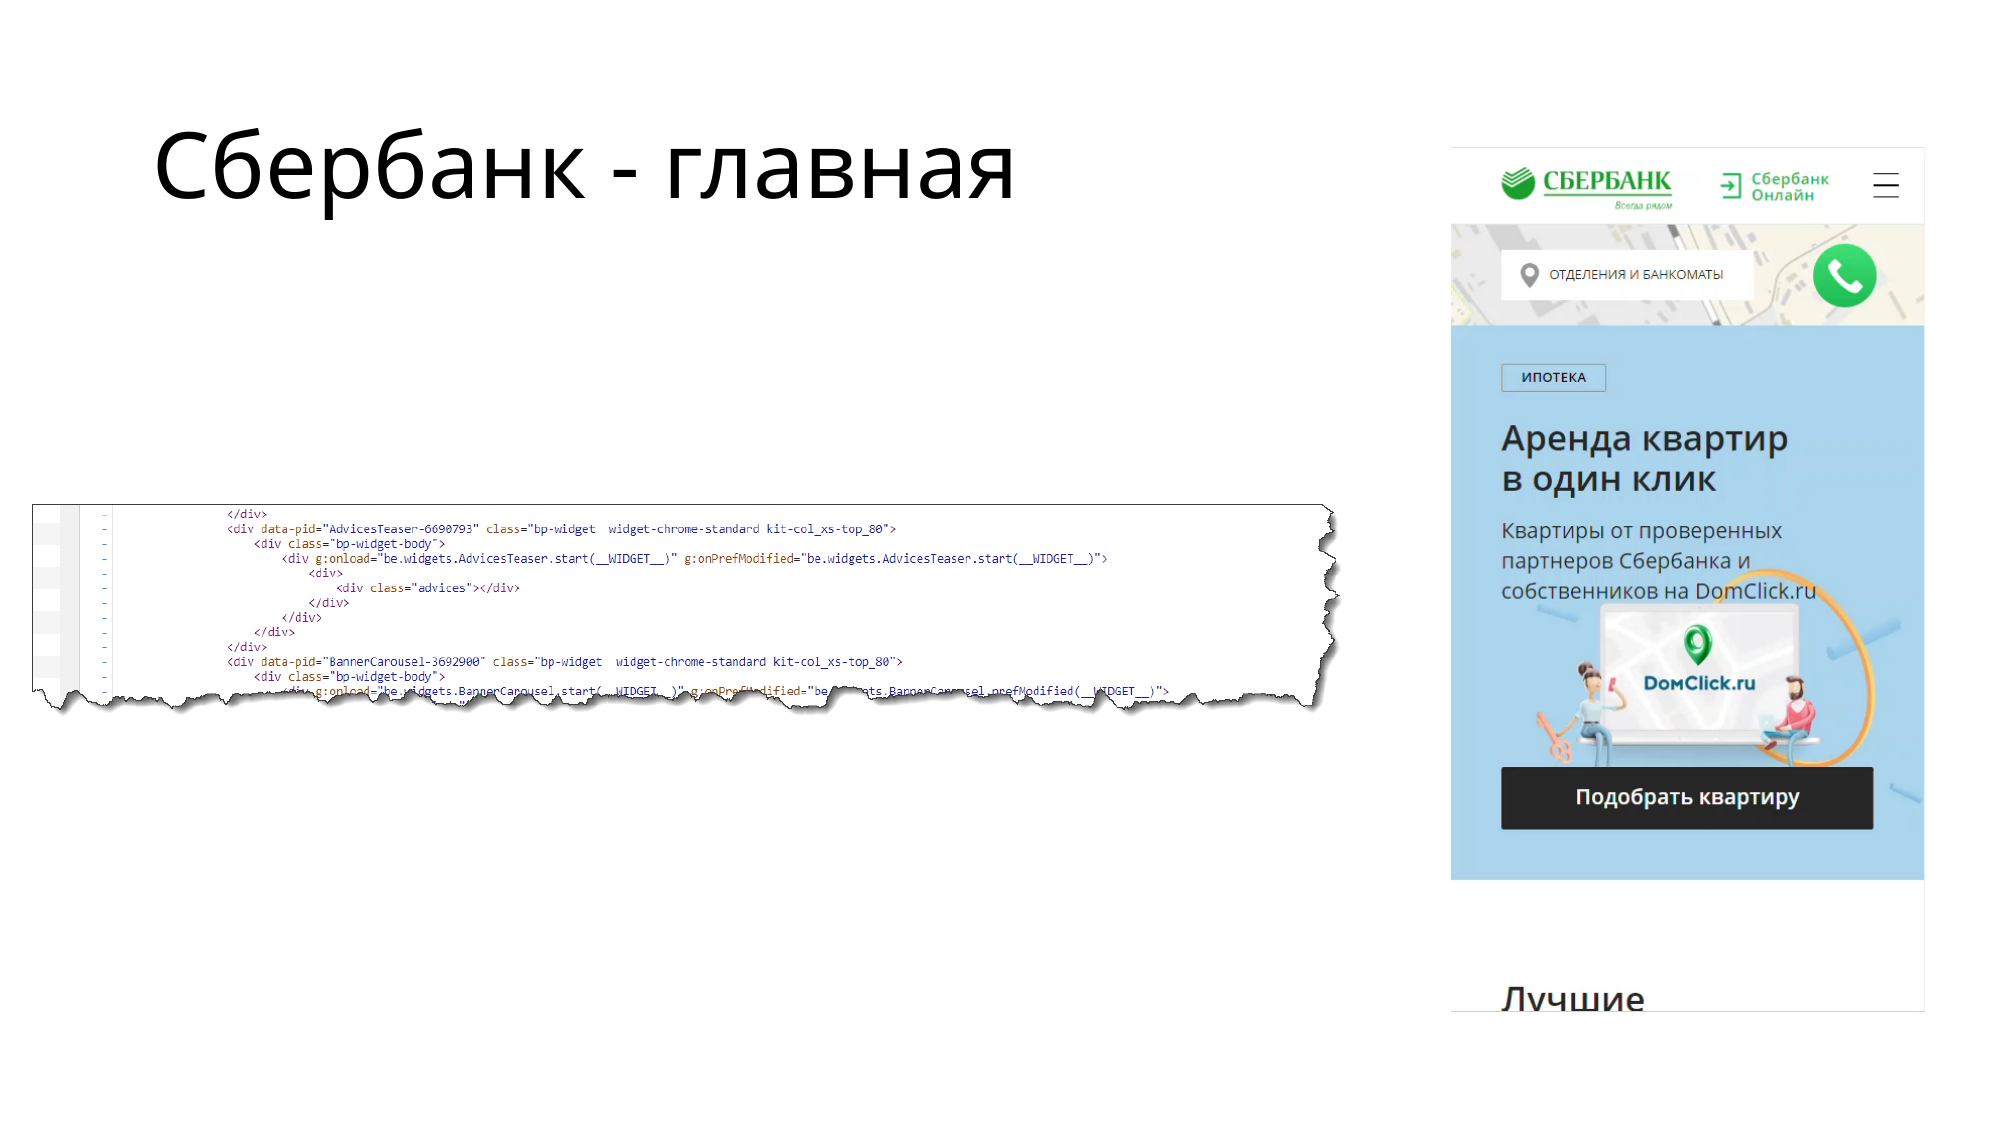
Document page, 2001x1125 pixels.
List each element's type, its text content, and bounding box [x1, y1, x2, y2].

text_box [1451, 146, 1926, 1013]
title Сбербанк - главная [137, 59, 1863, 278]
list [32, 504, 1359, 729]
